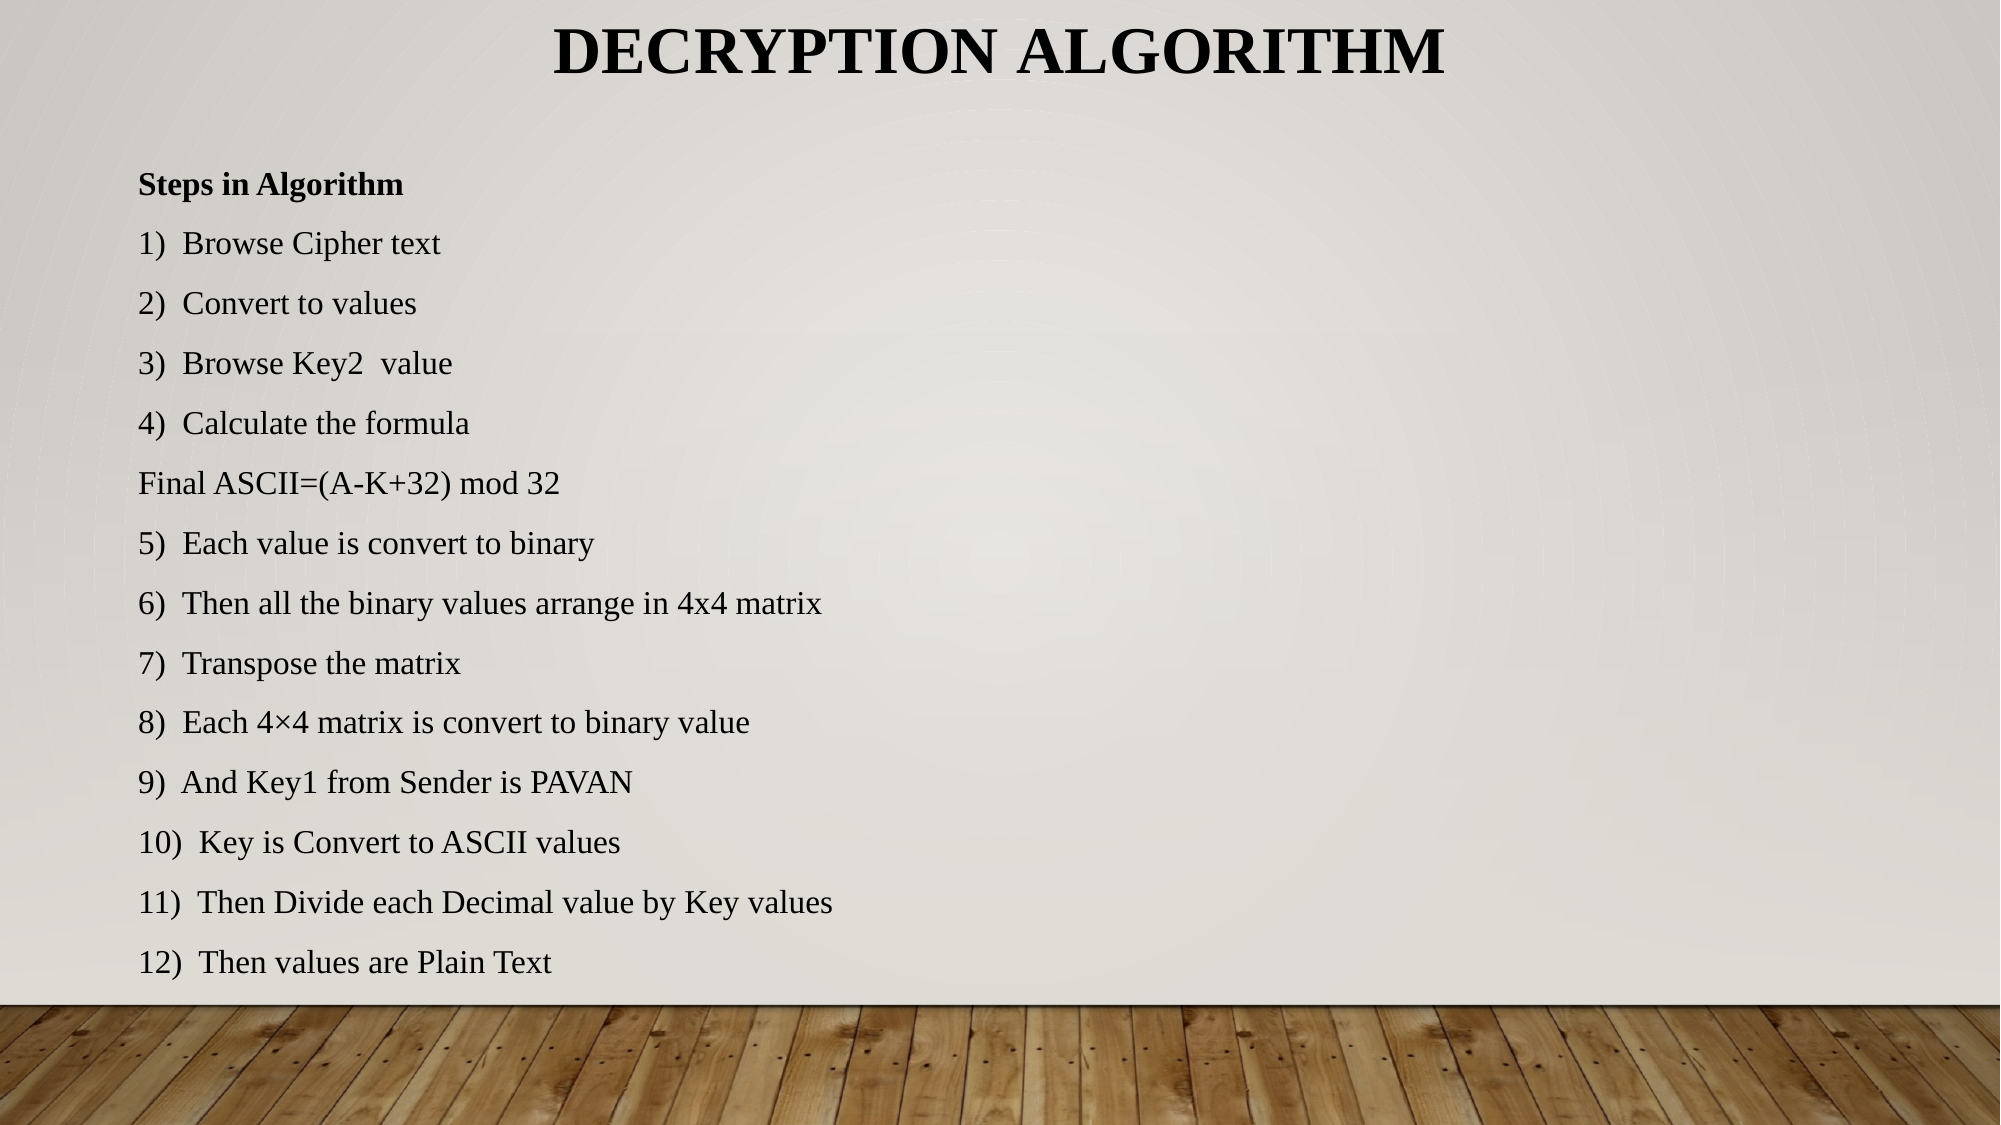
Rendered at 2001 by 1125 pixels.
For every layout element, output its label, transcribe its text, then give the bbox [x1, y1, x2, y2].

text_box DECRYPTION ALGORITHM [499, 0, 1501, 95]
picture [0, 1005, 2000, 1125]
text_box Steps in Algorithm 1) Browse Cipher text 2) Convert to values 3) Browse Key2 value 4) Calculate the formula Final ASCII=(A-K+32) mod 32 5) Each value is convert to binary 6) Then all the binary values arrange in 4x4 matrix 7) Transpose the matrix 8) Each 4×4 matrix is convert to binary value 9) And Key1 from Sender is PAVAN 10) Key is Convert to ASCII values 11) Then Divide each Decimal value by Key values 12) Then values are Plain Text [123, 134, 1331, 988]
